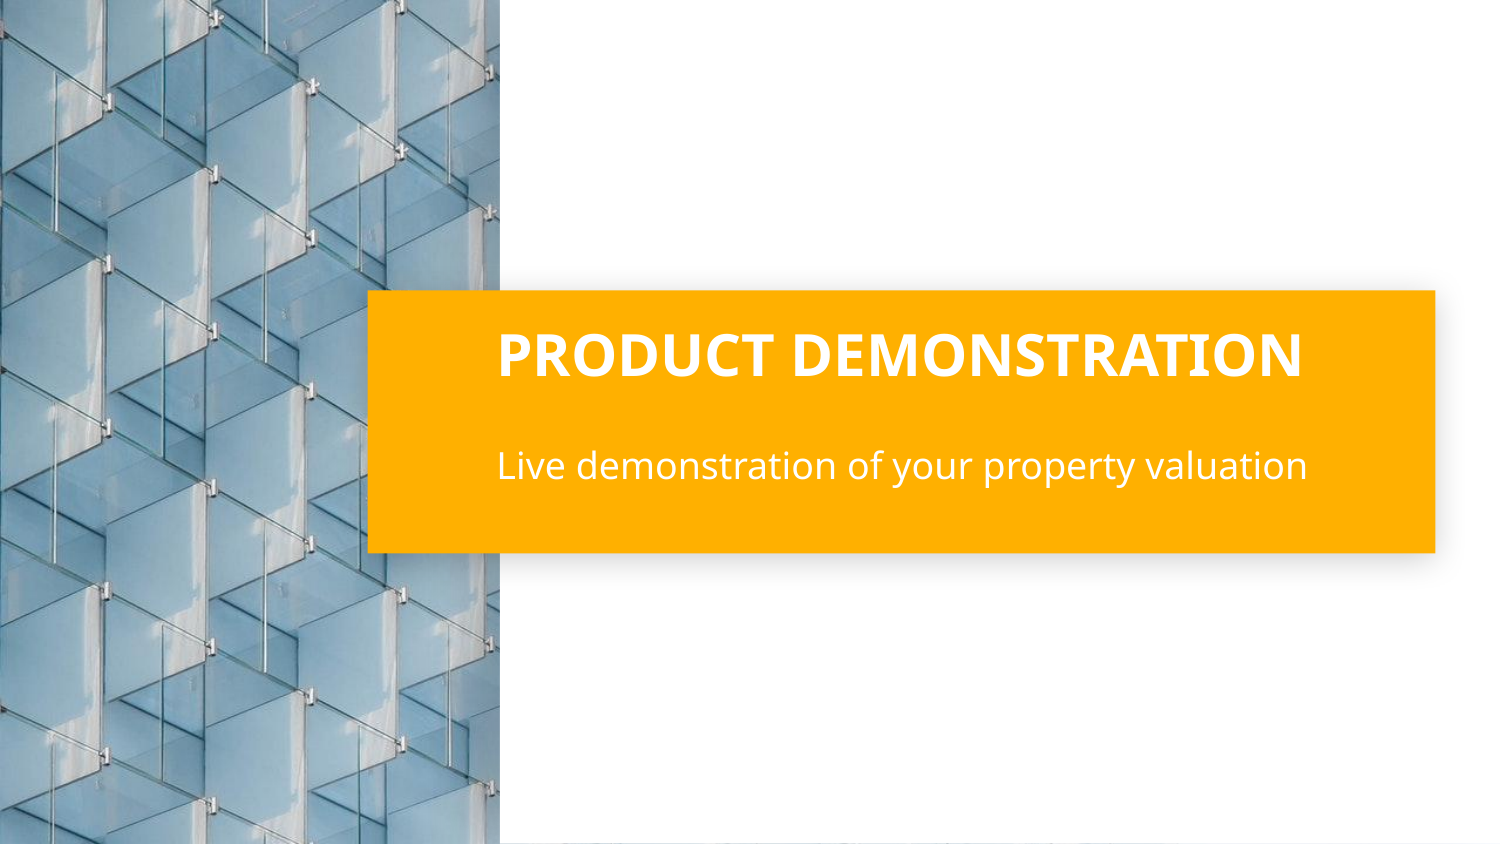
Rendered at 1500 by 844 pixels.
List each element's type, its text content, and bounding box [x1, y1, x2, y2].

picture [0, 0, 499, 844]
subtitle Live demonstration of your property valuation [481, 427, 1436, 502]
title PRODUCT DEMONSTRATION [481, 302, 1436, 427]
